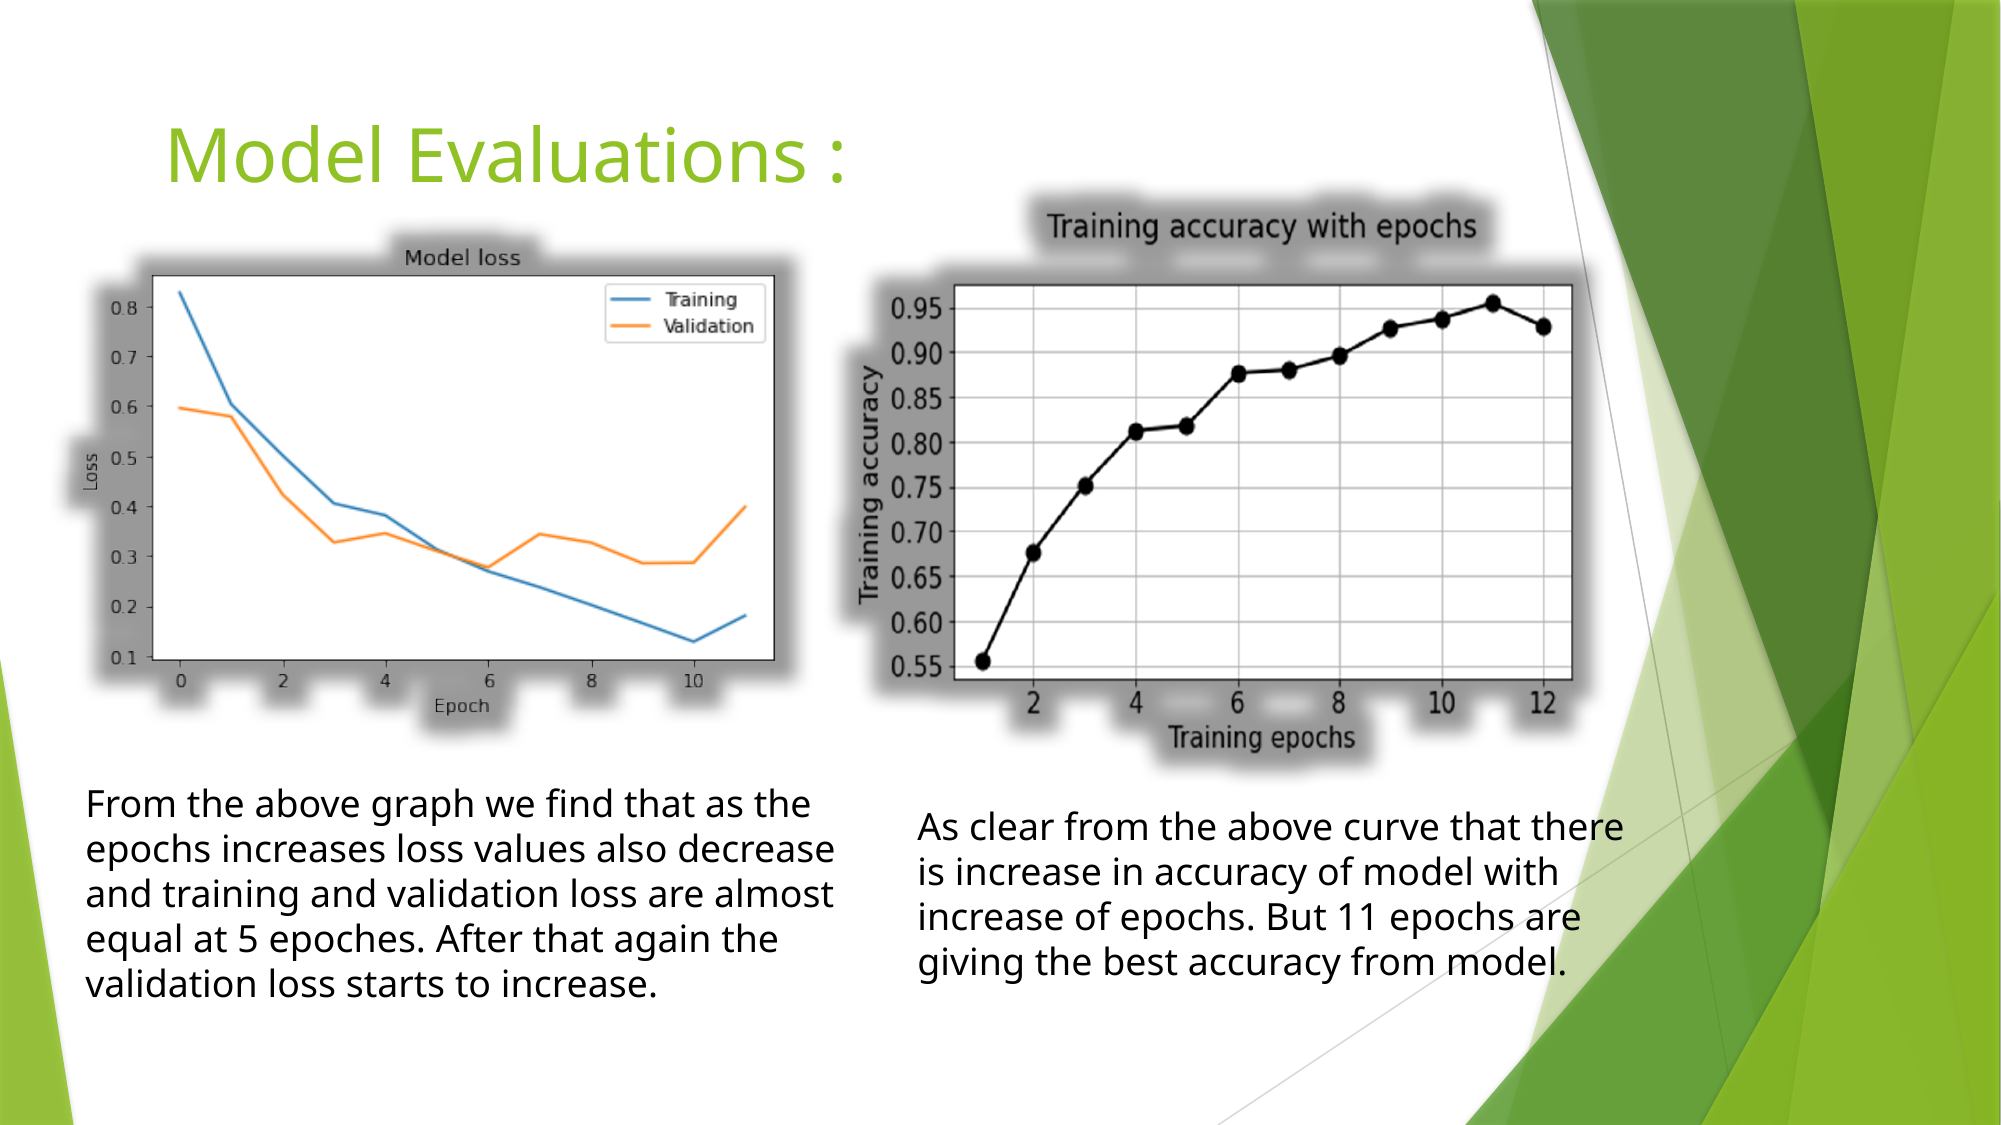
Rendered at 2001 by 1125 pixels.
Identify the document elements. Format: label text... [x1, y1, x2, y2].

title Model Evaluations : [149, 99, 1849, 229]
picture [849, 198, 1582, 765]
text_box As clear from the above curve that there is increase in accuracy of model with increase of epochs. But 11 epochs are giving the best accuracy from model. [902, 795, 1659, 991]
text_box From the above graph we find that as the epochs increases loss values also decrease and training and validation loss are almost equal at 5 epoches. After that again the validation loss starts to increase. [70, 772, 921, 1012]
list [70, 235, 788, 728]
